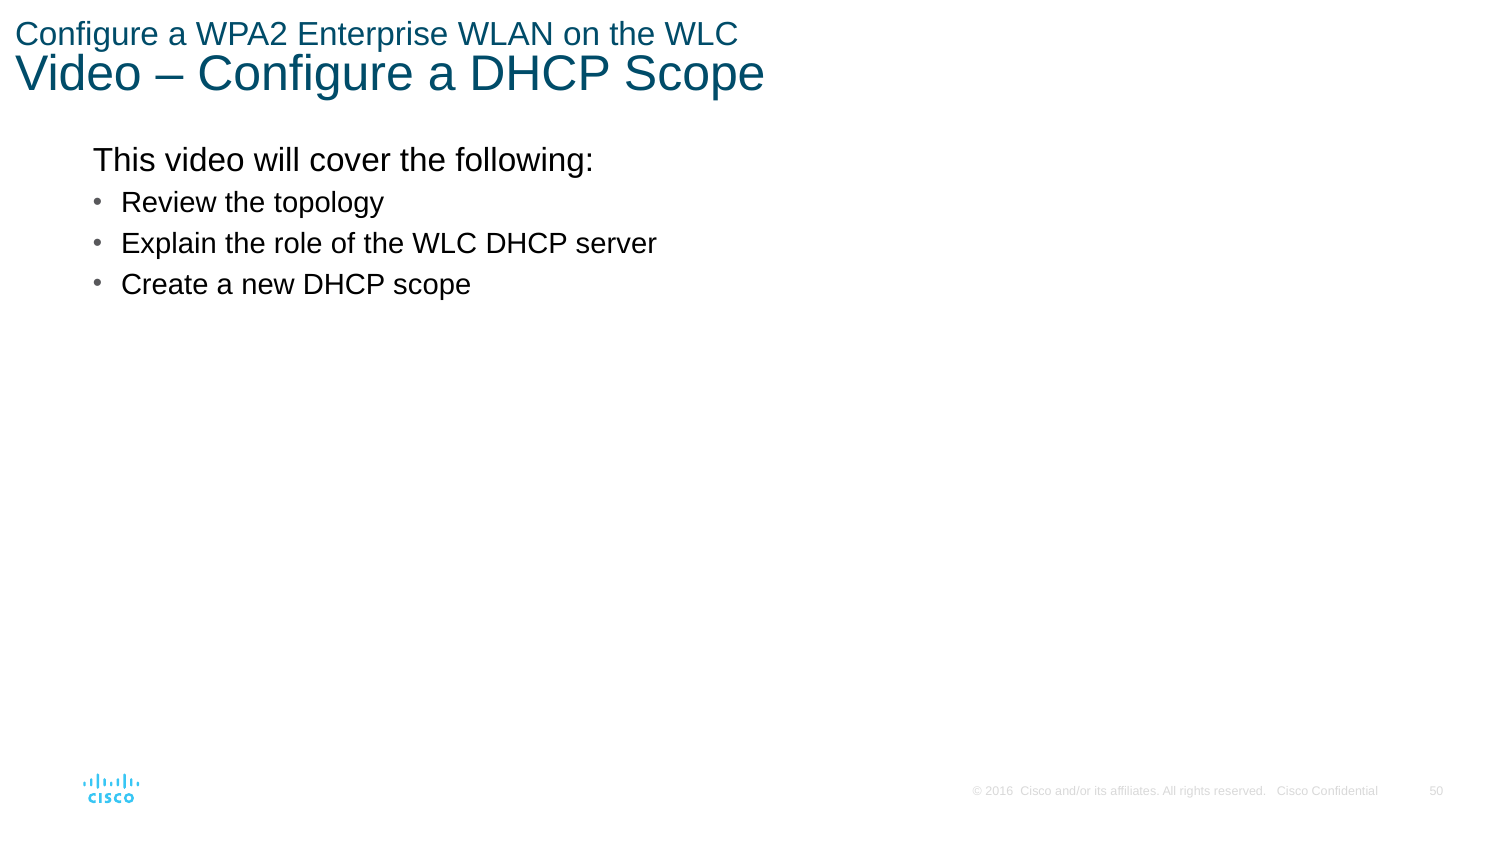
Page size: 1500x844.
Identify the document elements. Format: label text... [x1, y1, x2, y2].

title Configure a WPA2 Enterprise WLAN on the WLC Video – Configure a DHCP Scope [0, 0, 1369, 121]
list This video will cover the following: Review the topology Explain the role of the WLC DHCP server Create a new DHCP scope [77, 130, 1437, 726]
